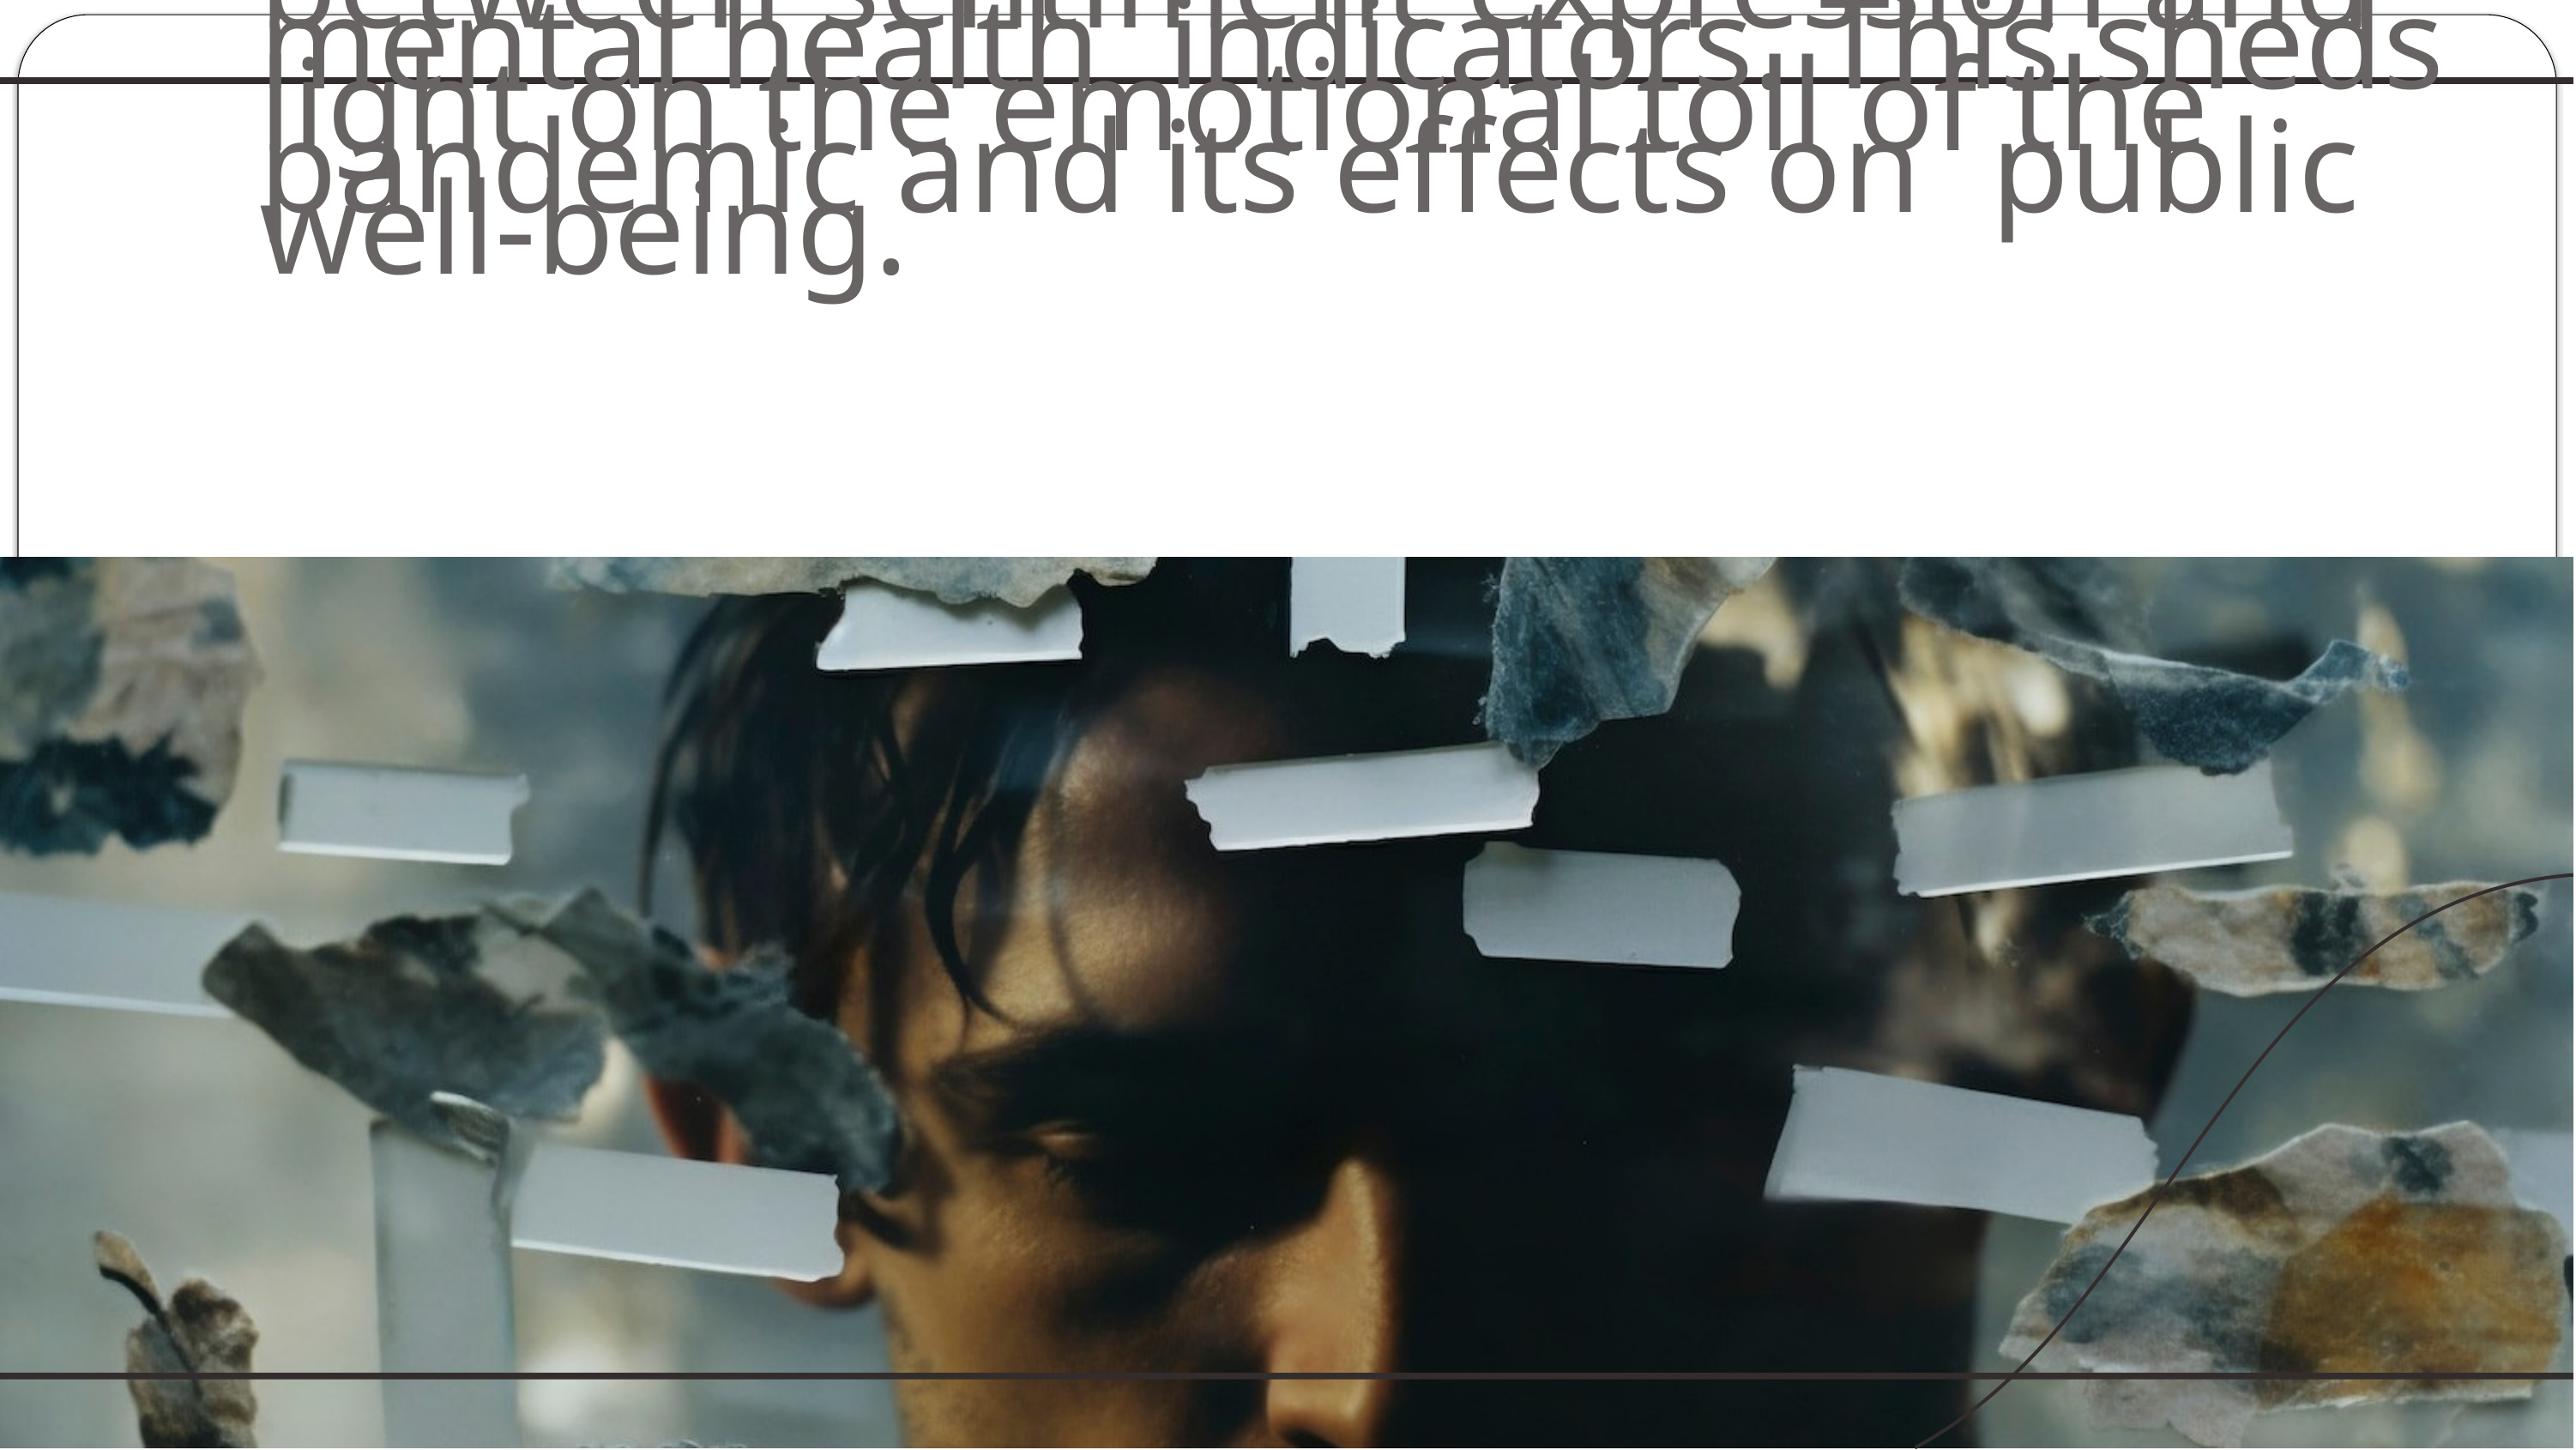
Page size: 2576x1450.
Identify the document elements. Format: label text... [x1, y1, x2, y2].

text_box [0, 557, 2576, 1450]
title We investigate the correlation between sentiment expression and mental health indicators. This sheds light on the emotional toll of the pandemic and its effects on public well-being. [257, 0, 2446, 300]
text_box [2446, 77, 2573, 84]
text_box [0, 77, 257, 84]
